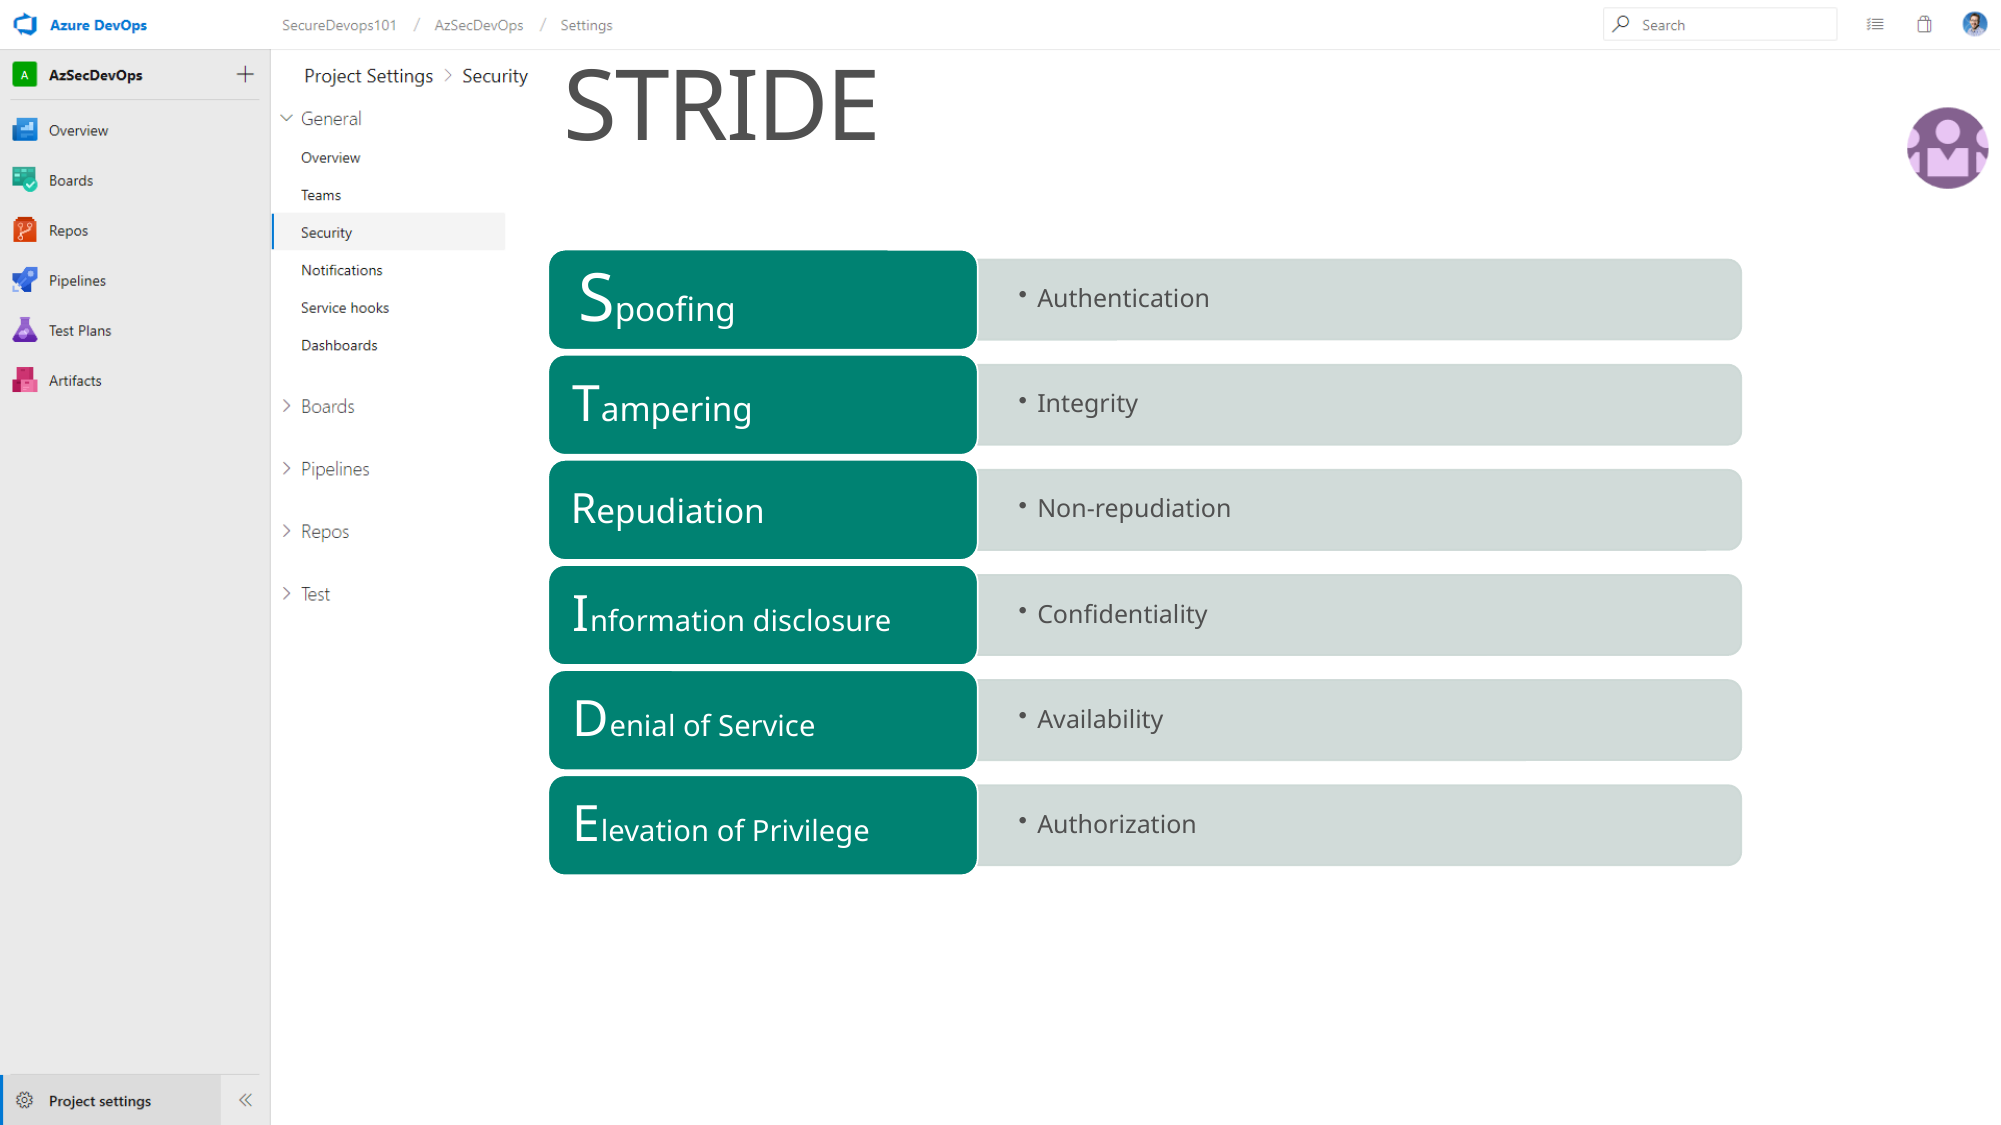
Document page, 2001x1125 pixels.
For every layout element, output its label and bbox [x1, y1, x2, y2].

picture [0, 0, 2000, 1125]
text_box [548, 249, 1742, 876]
